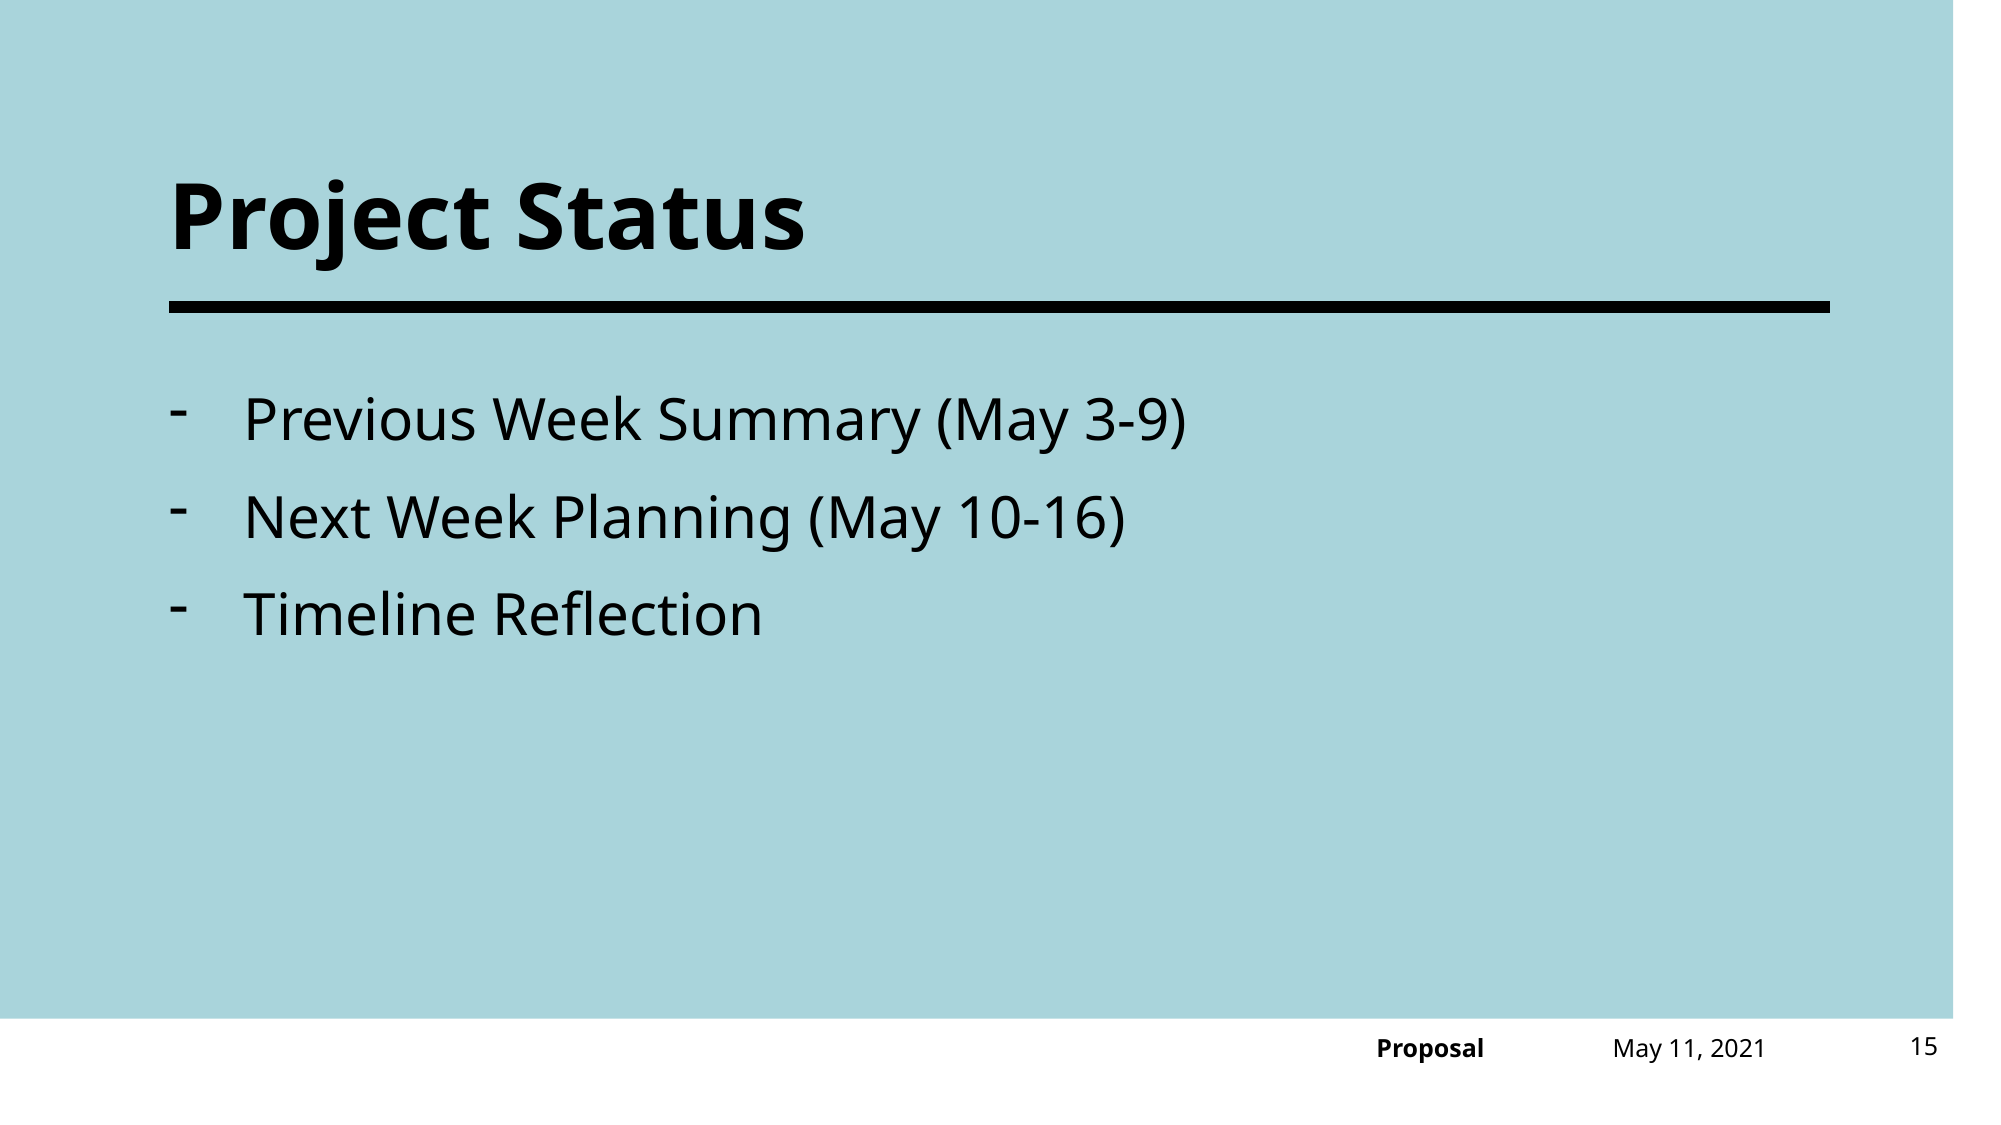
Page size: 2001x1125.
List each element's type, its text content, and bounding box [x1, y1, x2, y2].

slide_number 15 [1885, 1032, 1954, 1063]
title Project Status [168, 163, 1450, 270]
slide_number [1612, 1032, 1863, 1063]
footer Proposal [1361, 1032, 1602, 1063]
list Previous Week Summary (May 3-9) Next Week Planning (May 10-16) Timeline Reflection [168, 375, 1777, 852]
